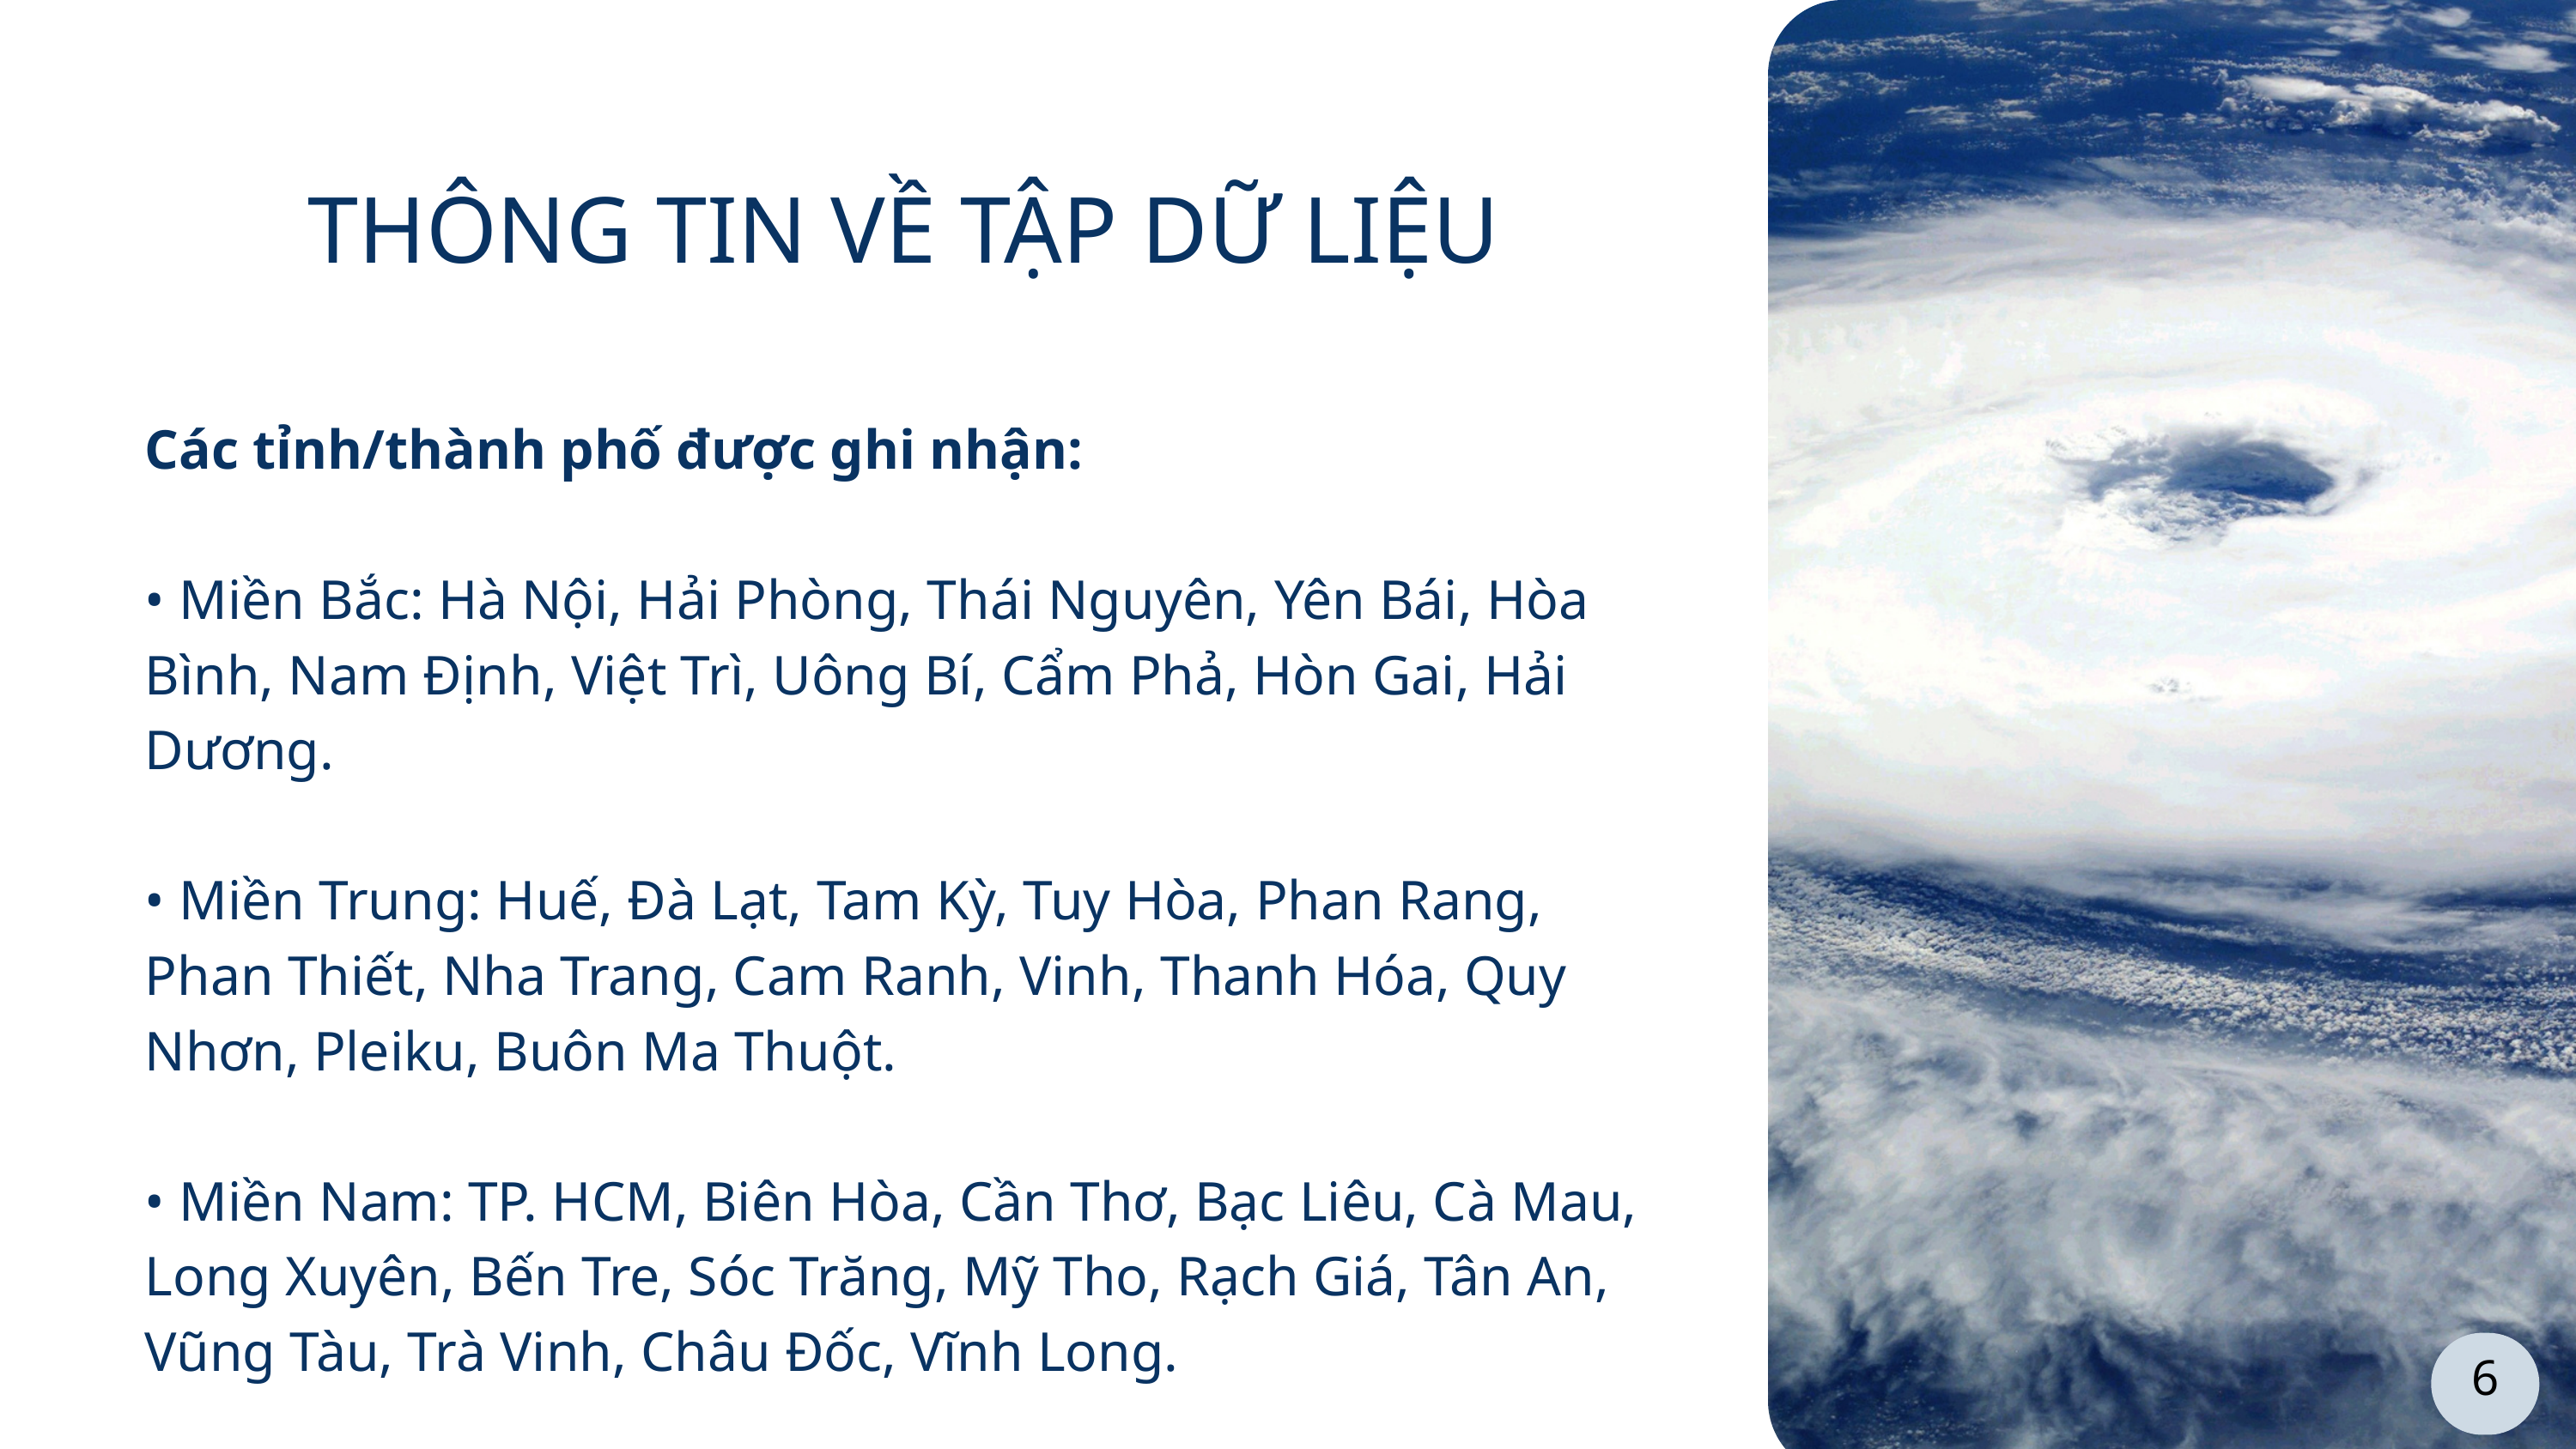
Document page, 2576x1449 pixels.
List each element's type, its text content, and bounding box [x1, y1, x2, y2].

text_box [1767, 0, 2576, 1449]
text_box Các tỉnh/thành phố được ghi nhận: • Miền Bắc: Hà Nội, Hải Phòng, Thái Nguyên, Yên Bái, Hòa Bình, Nam Định, Việt Trì, Uông Bí, Cẩm Phả, Hòn Gai, Hải Dương. • Miền Trung: Huế, Đà Lạt, Tam Kỳ, Tuy Hòa, Phan Rang, Phan Thiết, Nha Trang, Cam Ranh, Vinh, Thanh Hóa, Quy Nhơn, Pleiku, Buôn Ma Thuột. • Miền Nam: TP. HCM, Biên Hòa, Cần Thơ, Bạc Liêu, Cà Mau, Long Xuyên, Bến Tre, Sóc Trăng, Mỹ Tho, Rạch Giá, Tân An, Vũng Tàu, Trà Vinh, Châu Đốc, Vĩnh Long. [144, 404, 1664, 1382]
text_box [2431, 1332, 2540, 1435]
text_box THÔNG TIN VỀ TẬP DỮ LIỆU [218, 189, 1589, 282]
